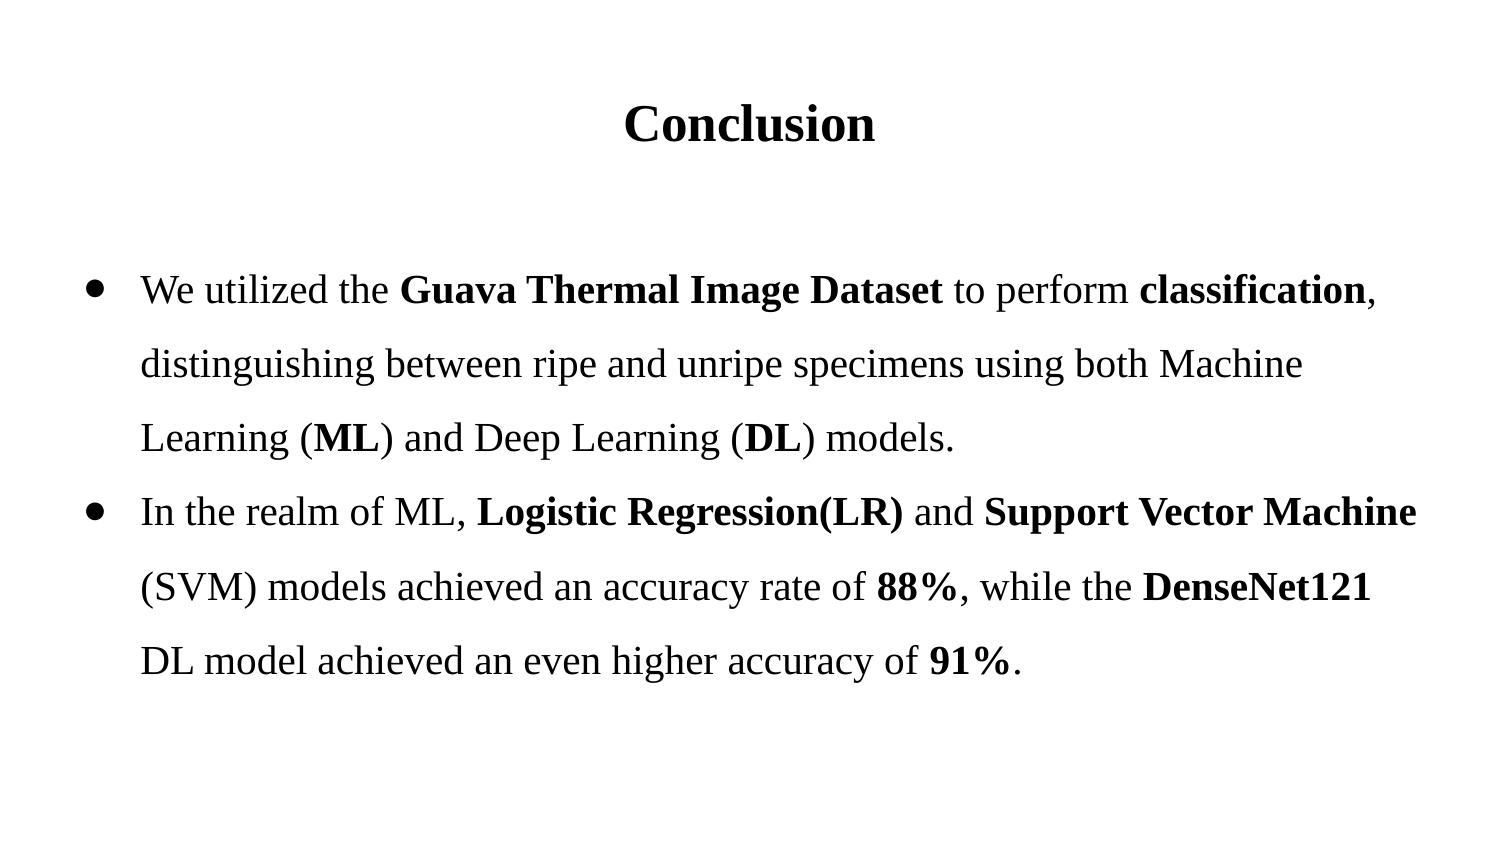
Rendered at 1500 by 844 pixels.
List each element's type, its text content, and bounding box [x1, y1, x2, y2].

list We utilized the Guava Thermal Image Dataset to perform classification, distinguishing between ripe and unripe specimens using both Machine Learning (ML) and Deep Learning (DL) models. In the realm of ML, Logistic Regression(LR) and Support Vector Machine (SVM) models achieved an accuracy rate of 88%, while the DenseNet121 DL model achieved an even higher accuracy of 91%. [51, 222, 1449, 702]
title Conclusion [51, 72, 1449, 167]
